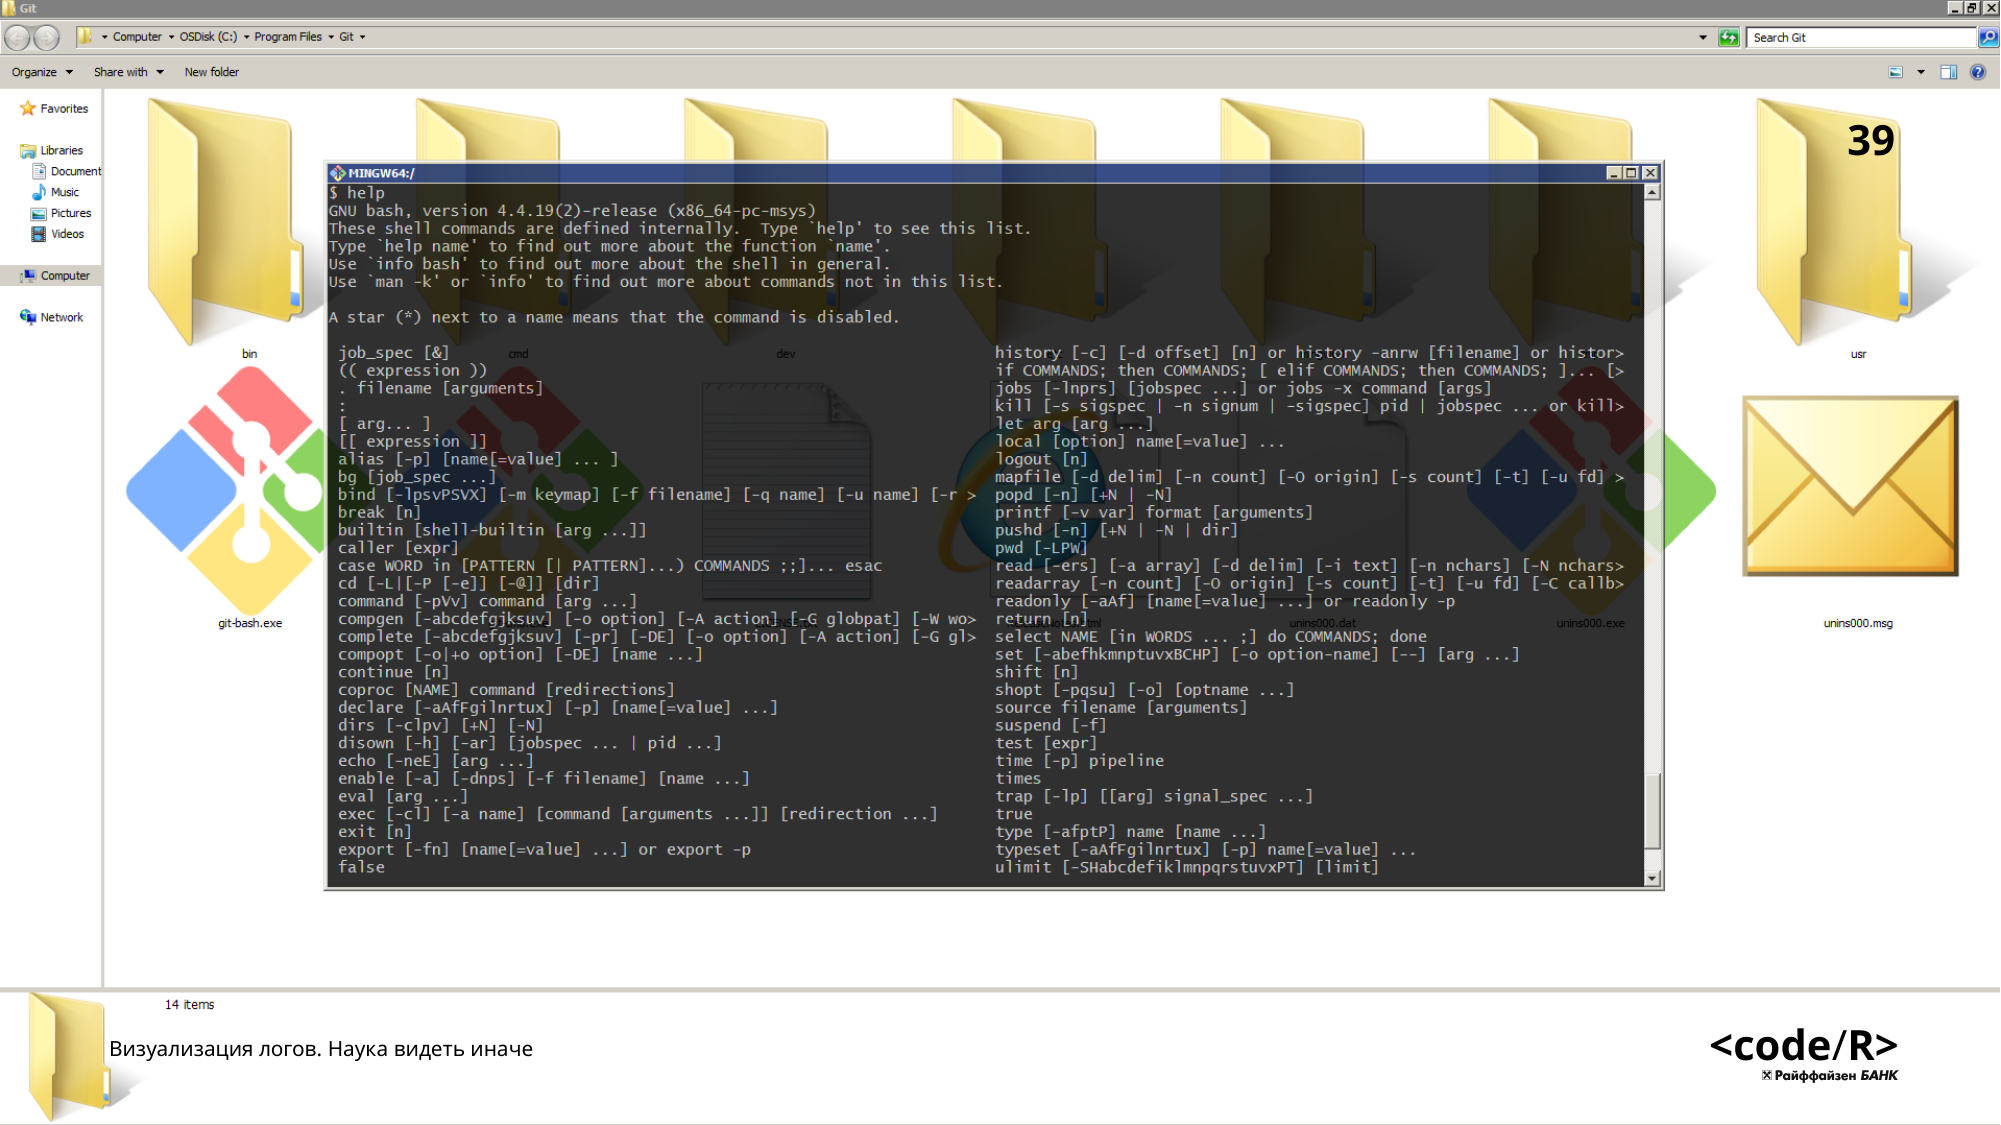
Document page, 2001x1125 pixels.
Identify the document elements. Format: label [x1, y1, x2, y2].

picture [0, 0, 2000, 1125]
text_box [1632, 1011, 1914, 1083]
